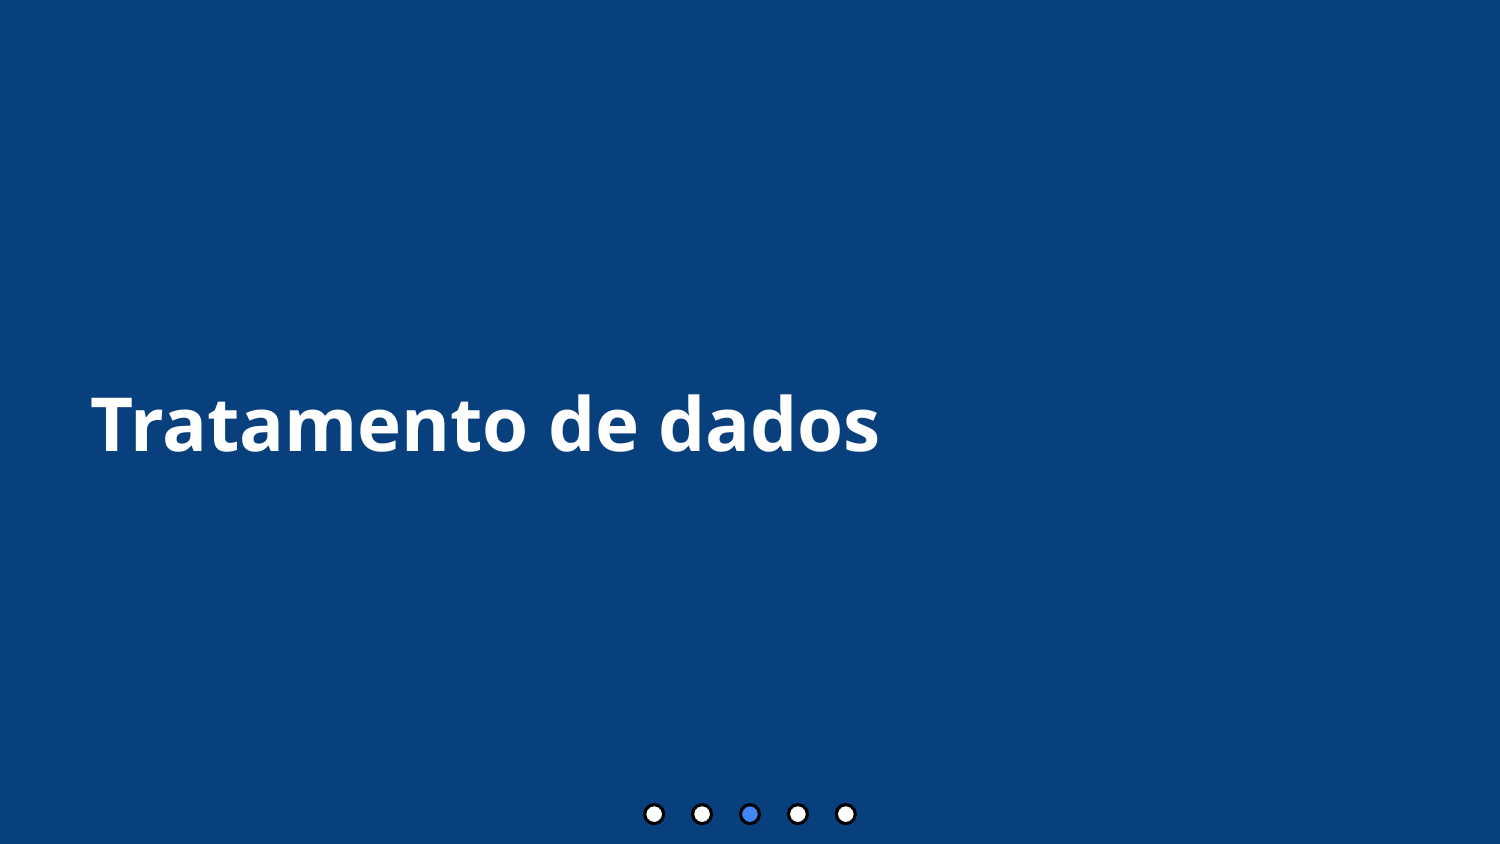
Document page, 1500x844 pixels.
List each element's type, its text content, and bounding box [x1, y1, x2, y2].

title Tratamento de dados [75, 338, 1425, 505]
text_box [644, 804, 856, 824]
